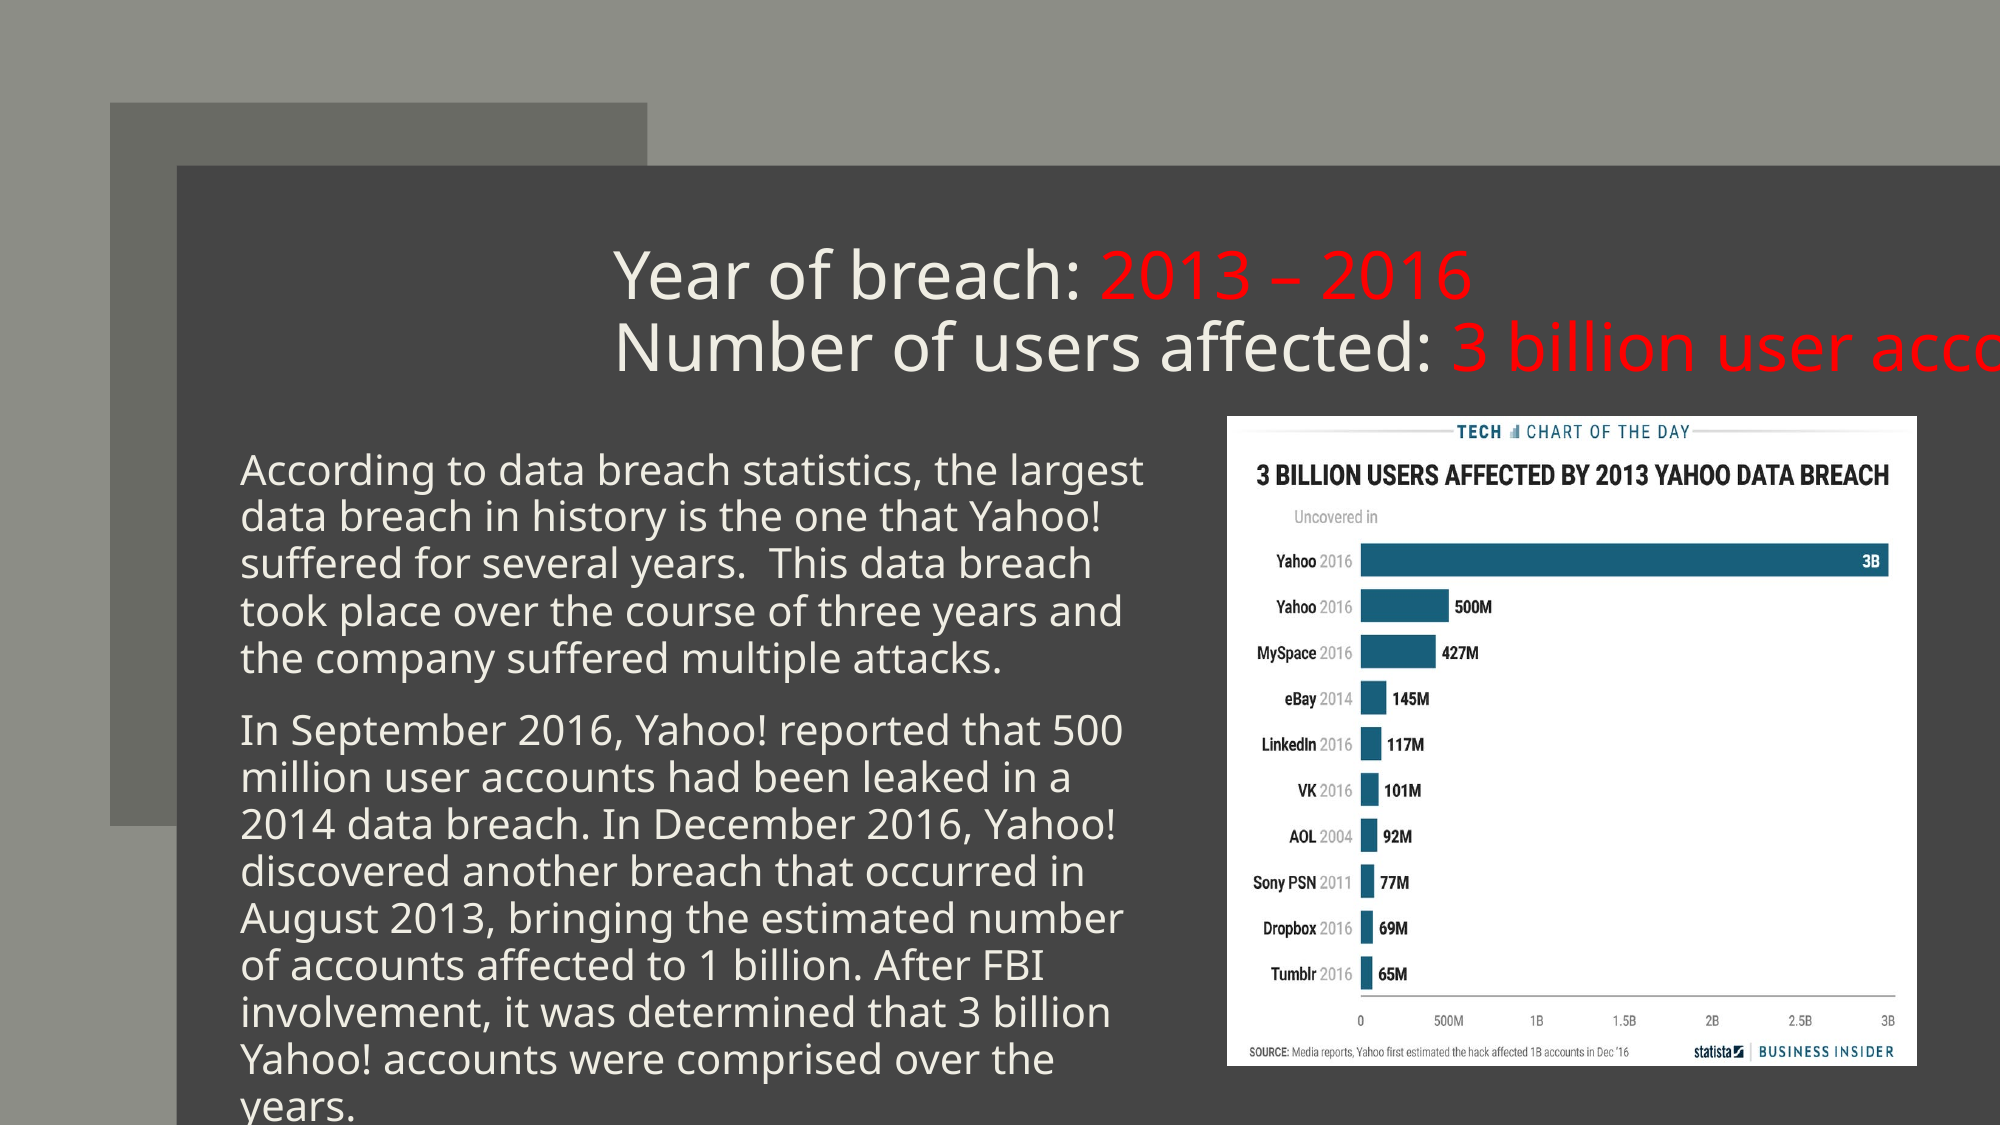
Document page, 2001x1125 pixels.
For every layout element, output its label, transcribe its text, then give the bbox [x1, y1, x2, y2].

list According to data breach statistics, the largest data breach in history is the one that Yahoo! suffered for several years. This data breach took place over the course of three years and the company suffered multiple attacks. In September 2016, Yahoo! reported that 500 million user accounts had been leaked in a 2014 data breach. In December 2016, Yahoo! discovered another breach that occurred in August 2013, bringing the estimated number of accounts affected to 1 billion. After FBI involvement, it was determined that 3 billion Yahoo! accounts were comprised over the years. [225, 439, 1161, 1125]
text_box [174, 163, 2000, 1125]
text_box [110, 102, 648, 826]
picture [1227, 416, 1917, 1066]
title Year of breach: 2013 – 2016 Number of users affected: 3 billion user accounts [598, 235, 2000, 480]
text_box [0, 0, 2000, 1125]
